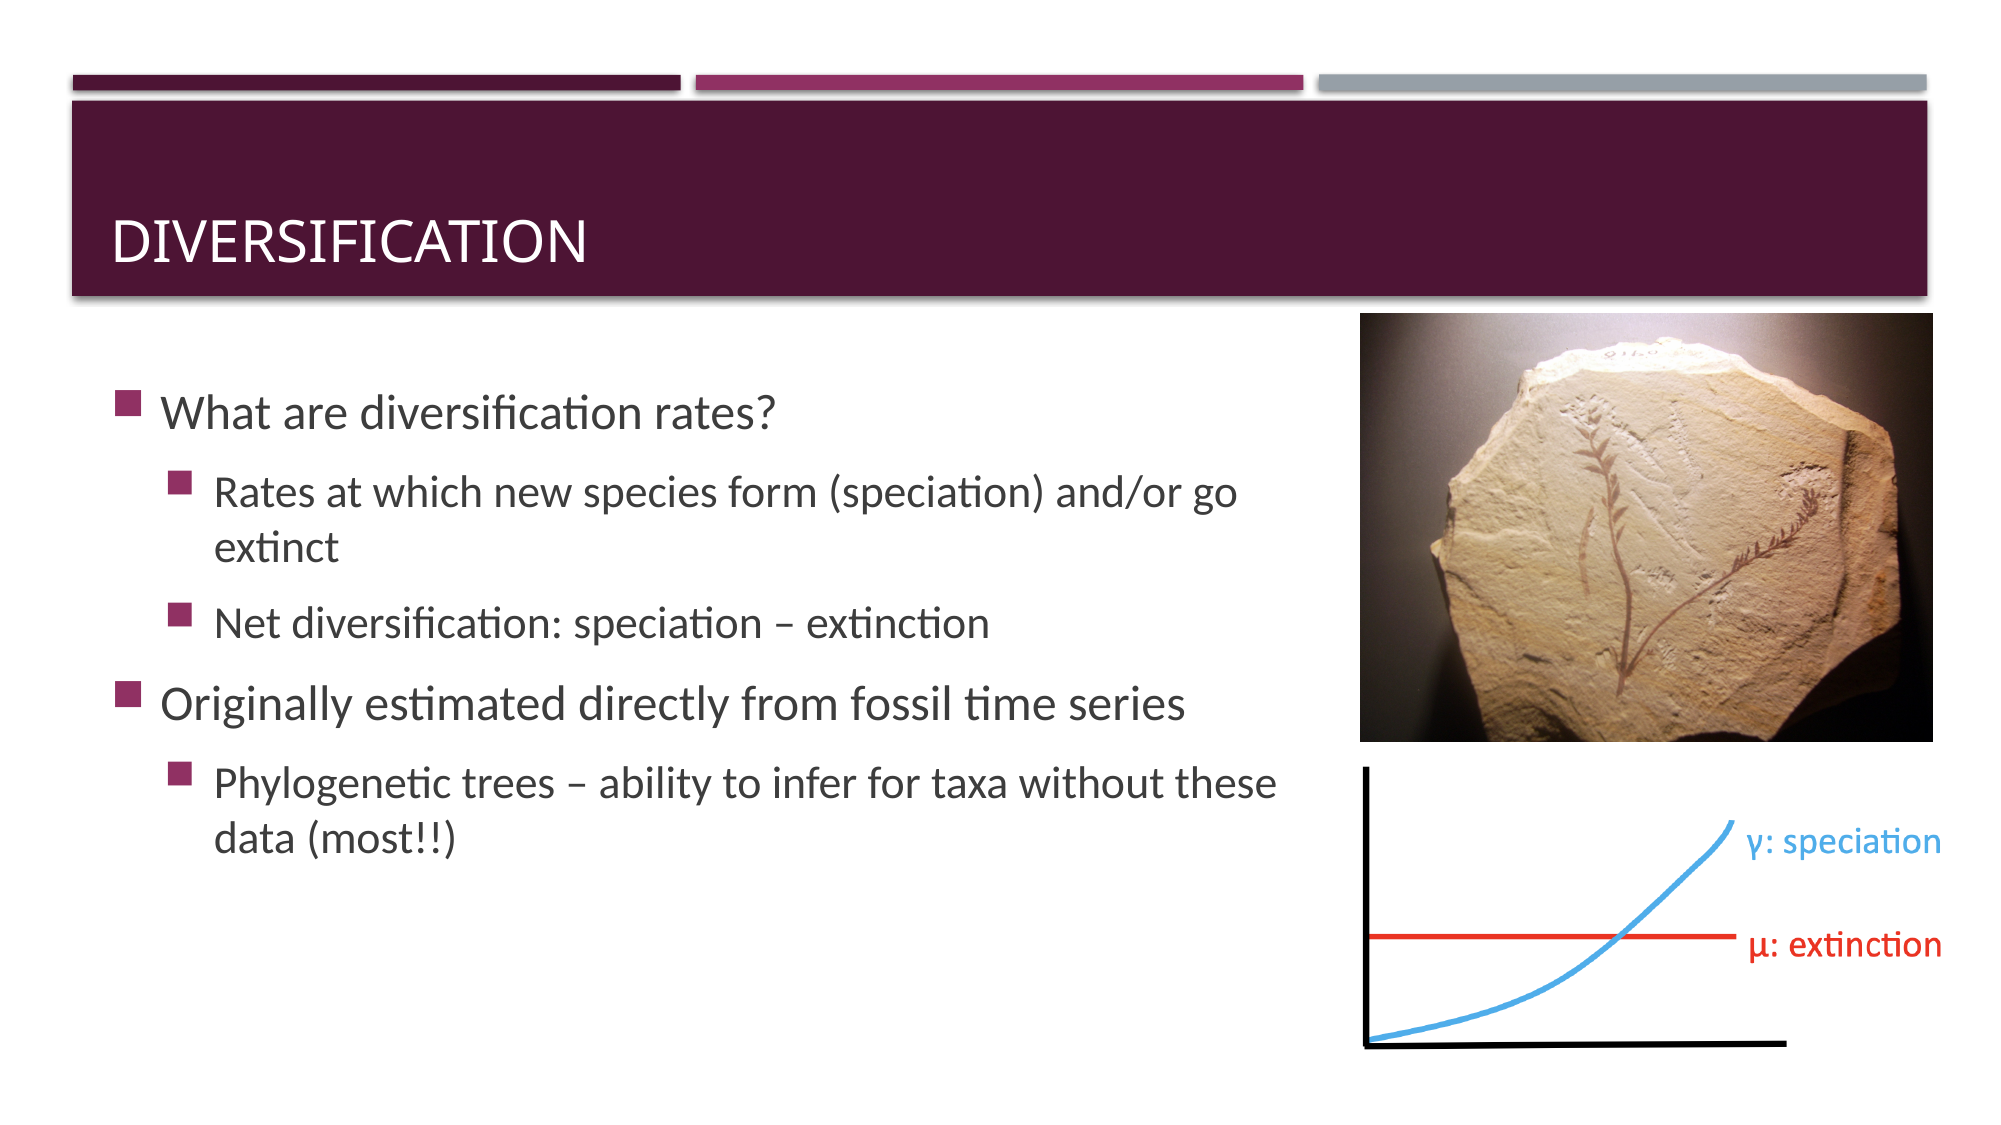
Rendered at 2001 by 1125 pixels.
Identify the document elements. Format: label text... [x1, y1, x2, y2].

picture [1335, 312, 2000, 1099]
list What are diversification rates? Rates at which new species form (speciation) and/or go extinct Net diversification: speciation – extinction Originally estimated directly from fossil time series Phylogenetic trees – ability to infer for taxa without these data (most!!) [95, 357, 1354, 962]
title Diversification [95, 115, 1905, 282]
